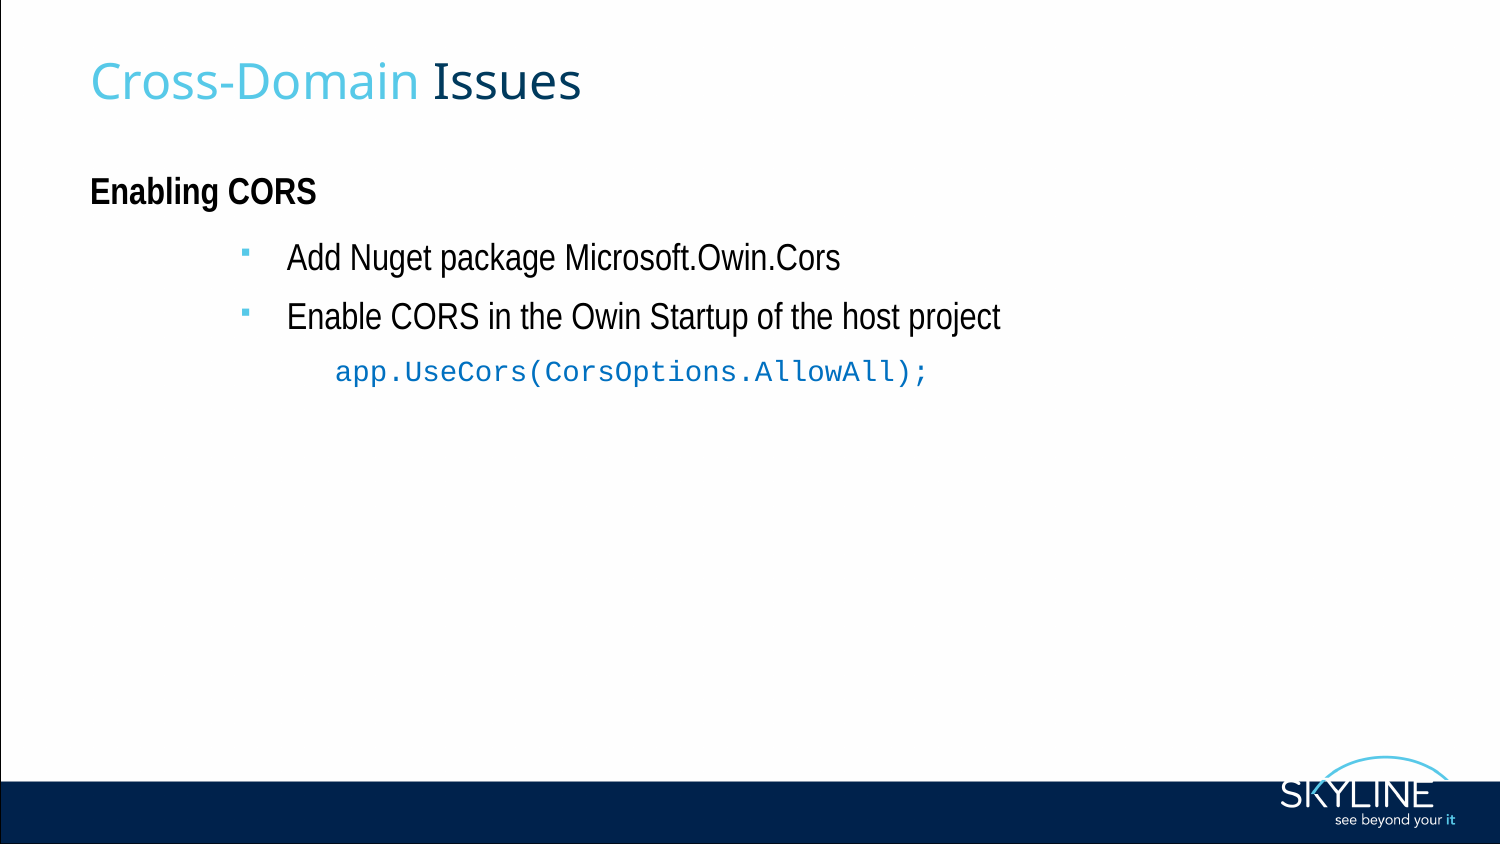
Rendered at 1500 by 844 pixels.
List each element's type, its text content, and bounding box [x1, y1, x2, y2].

picture [0, 0, 1500, 844]
list Enabling CORS Add Nuget package Microsoft.Owin.Cors Enable CORS in the Owin Startup of the host project app.UseCors(CorsOptions.AllowAll); [75, 159, 1410, 722]
title Cross-Domain Issues [75, 34, 1305, 125]
